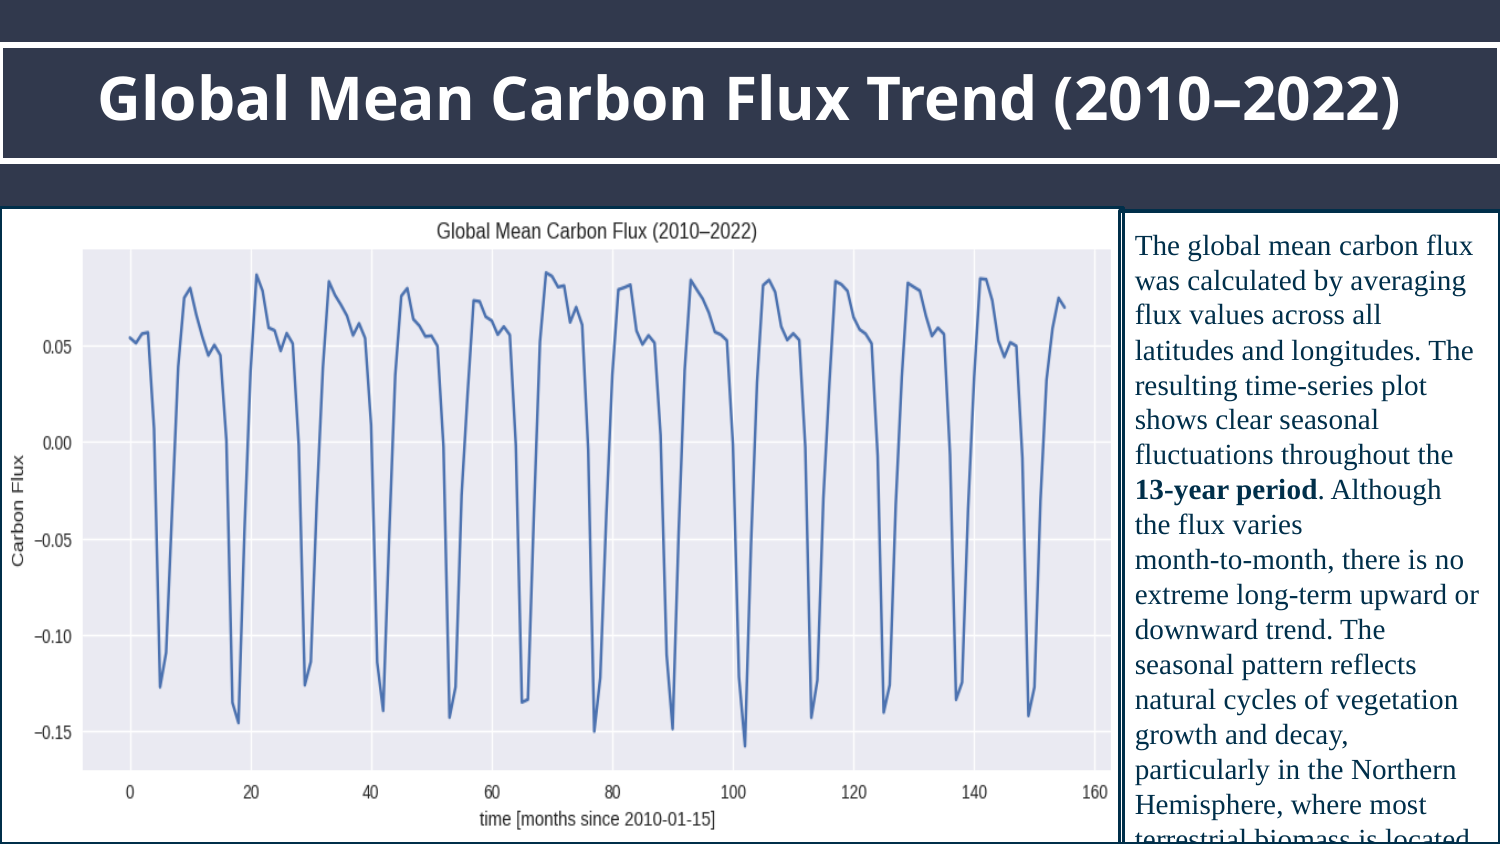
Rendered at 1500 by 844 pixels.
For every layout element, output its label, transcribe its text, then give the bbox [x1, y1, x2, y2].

picture [1, 208, 1122, 843]
title Global Mean Carbon Flux Trend (2010–2022) [0, 45, 1500, 161]
text_box The global mean carbon flux was calculated by averaging flux values across all latitudes and longitudes. The resulting time‑series plot shows clear seasonal fluctuations throughout the 13‑year period. Although the flux varies month‑to‑month, there is no extreme long‑term upward or downward trend. The seasonal pattern reflects natural cycles of vegetation growth and decay, particularly in the Northern Hemisphere, where most terrestrial biomass is located. [1124, 210, 1500, 844]
